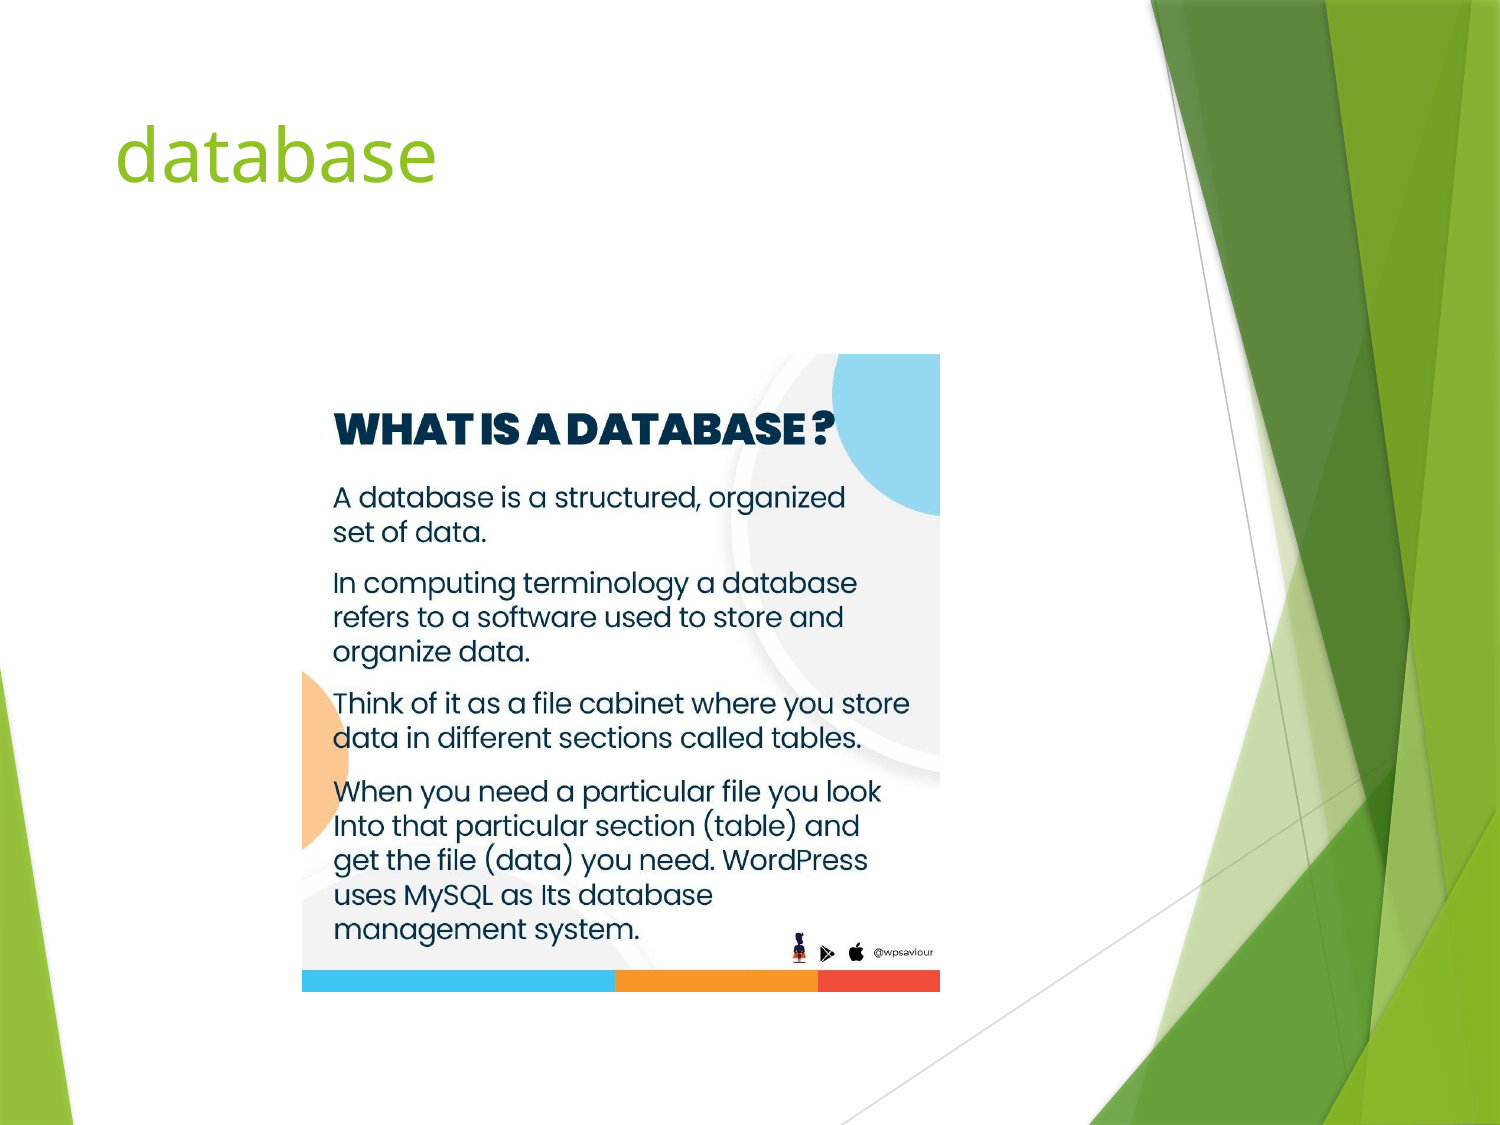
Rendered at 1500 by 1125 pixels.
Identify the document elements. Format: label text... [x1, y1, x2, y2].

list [301, 353, 940, 992]
title database [99, 99, 1142, 317]
